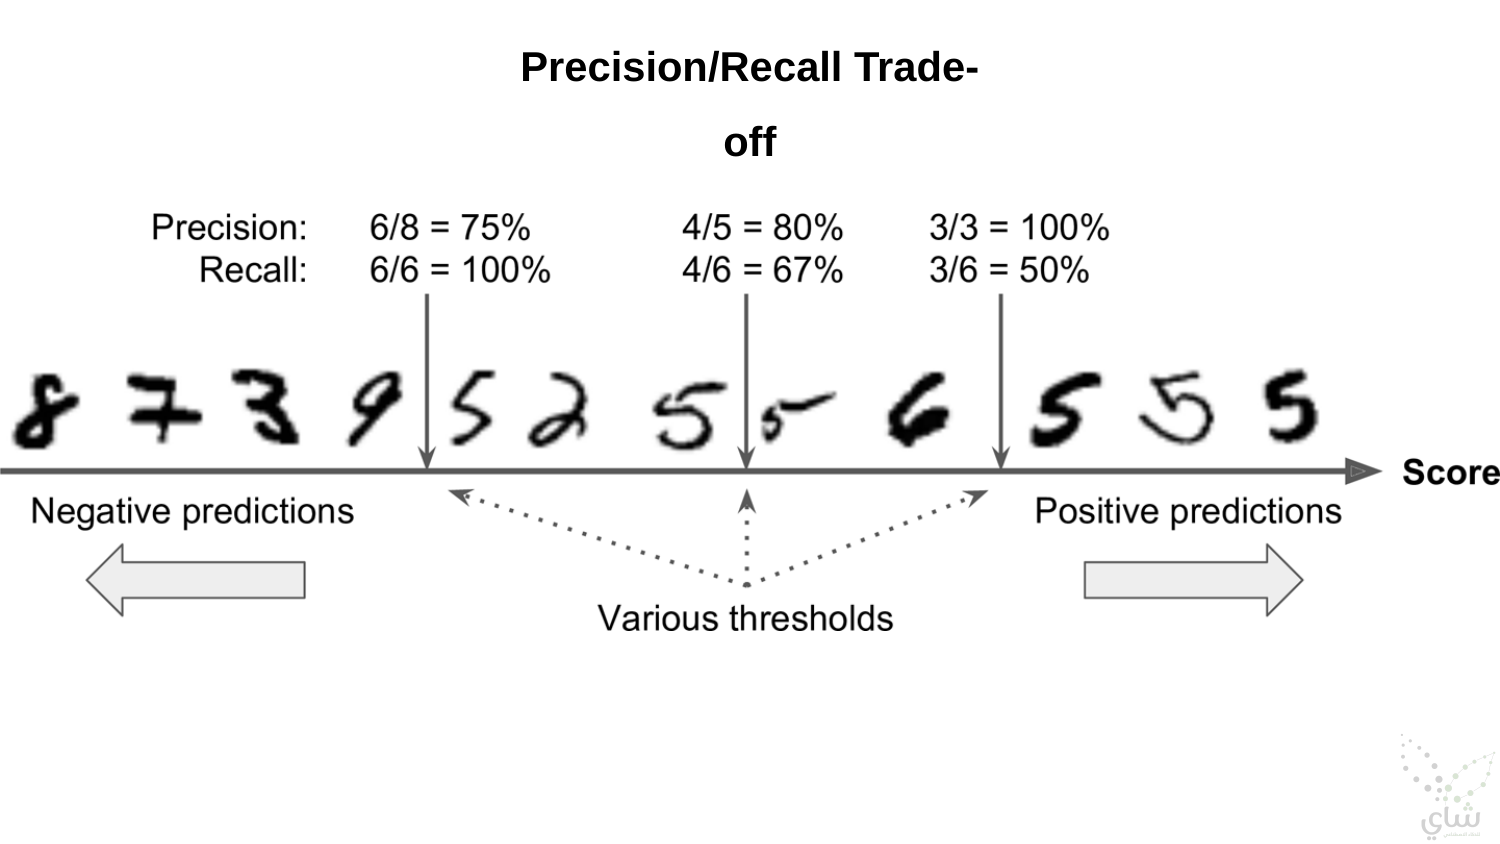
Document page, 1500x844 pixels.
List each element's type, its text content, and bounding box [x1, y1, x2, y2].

text_box Precision/Recall Trade-off [503, 0, 997, 180]
picture [0, 212, 1500, 631]
